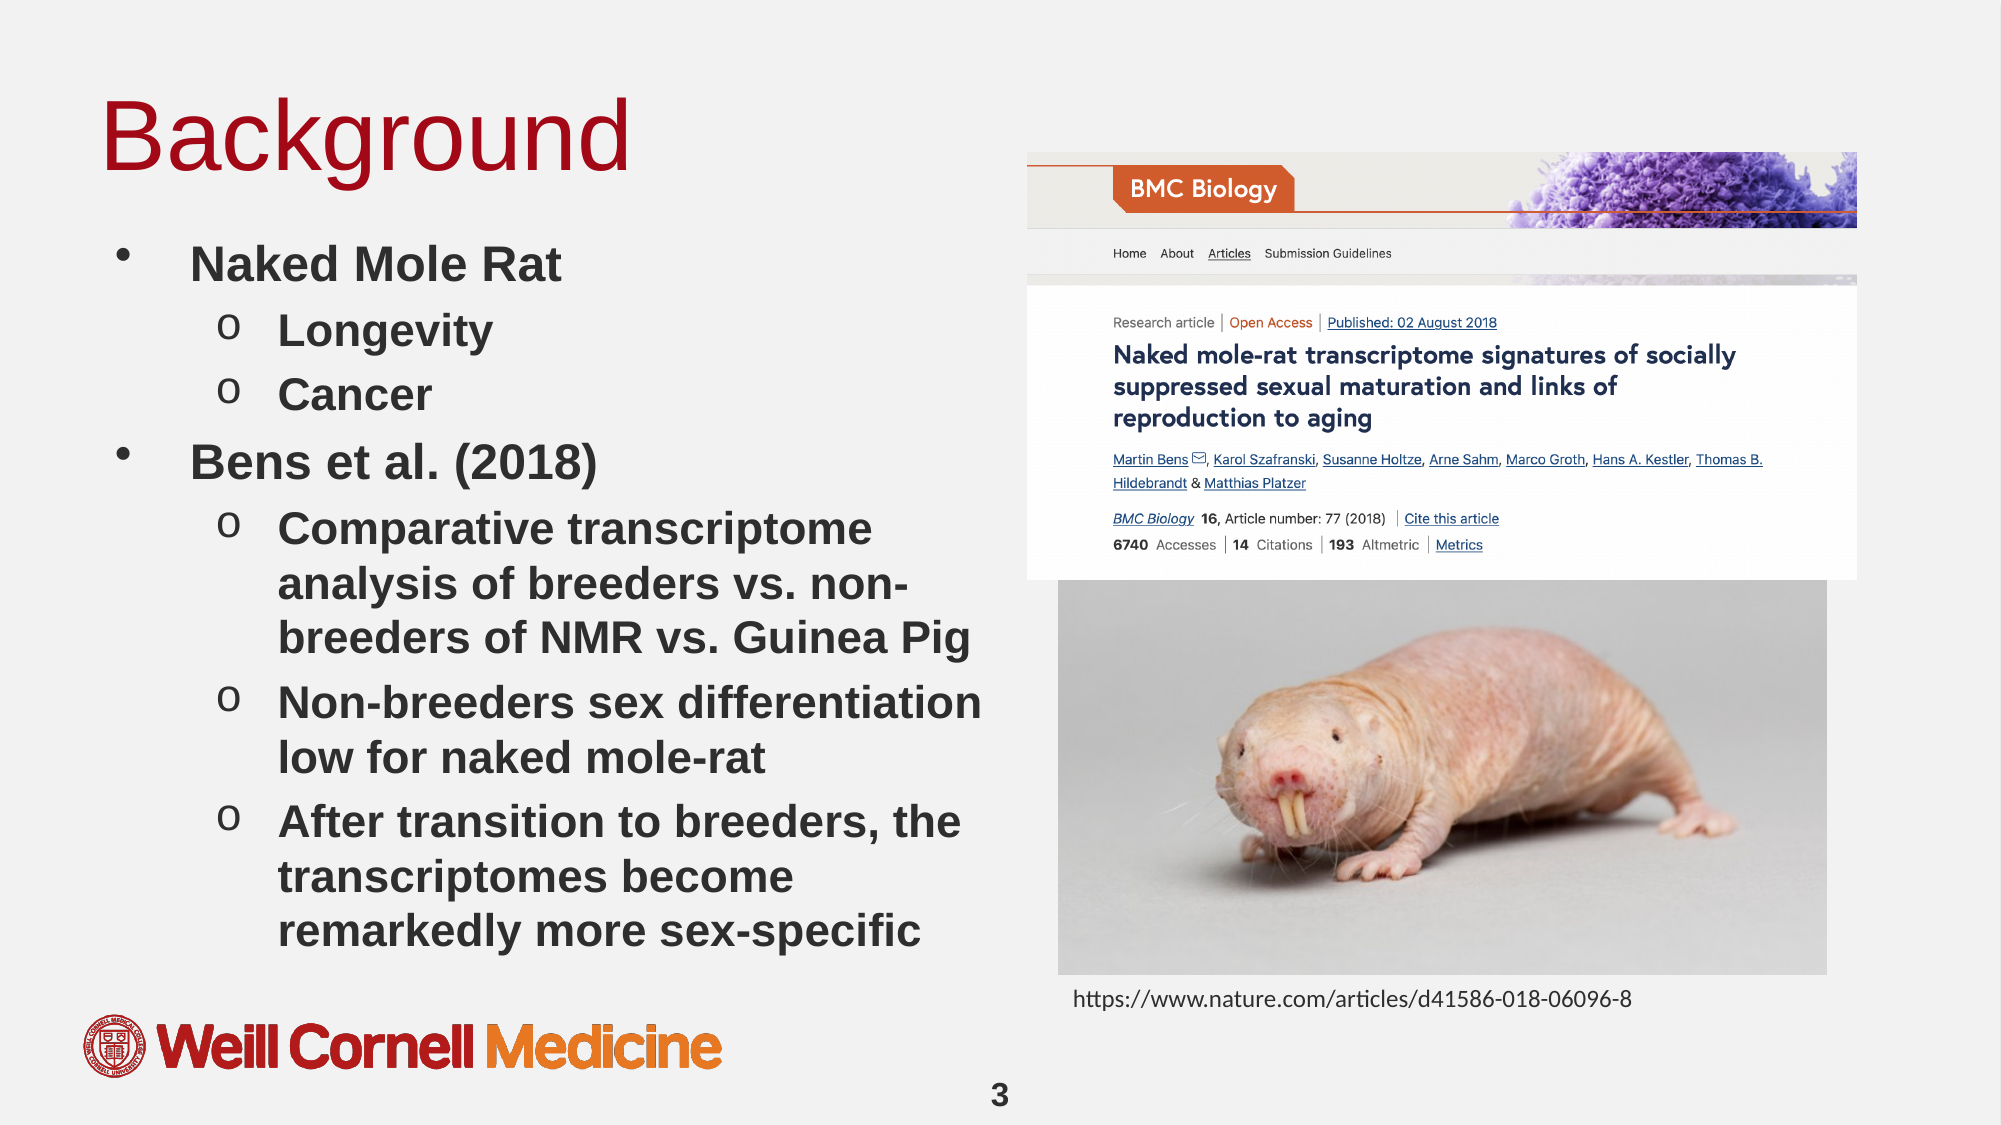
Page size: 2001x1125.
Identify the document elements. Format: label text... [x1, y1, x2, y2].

text_box https://www.nature.com/articles/d41586-018-06096-8 [1058, 974, 1877, 1020]
picture [80, 971, 764, 1097]
picture [1027, 152, 1858, 976]
title Background [99, 70, 1900, 259]
list Naked Mole Rat Longevity Cancer Bens et al. (2018) Comparative transcriptome analysis of breeders vs. non-breeders of NMR vs. Guinea Pig Non-breeders sex differentiation low for naked mole-rat After transition to breeders, the transcriptomes become remarkedly more sex-specific [99, 223, 1028, 1001]
